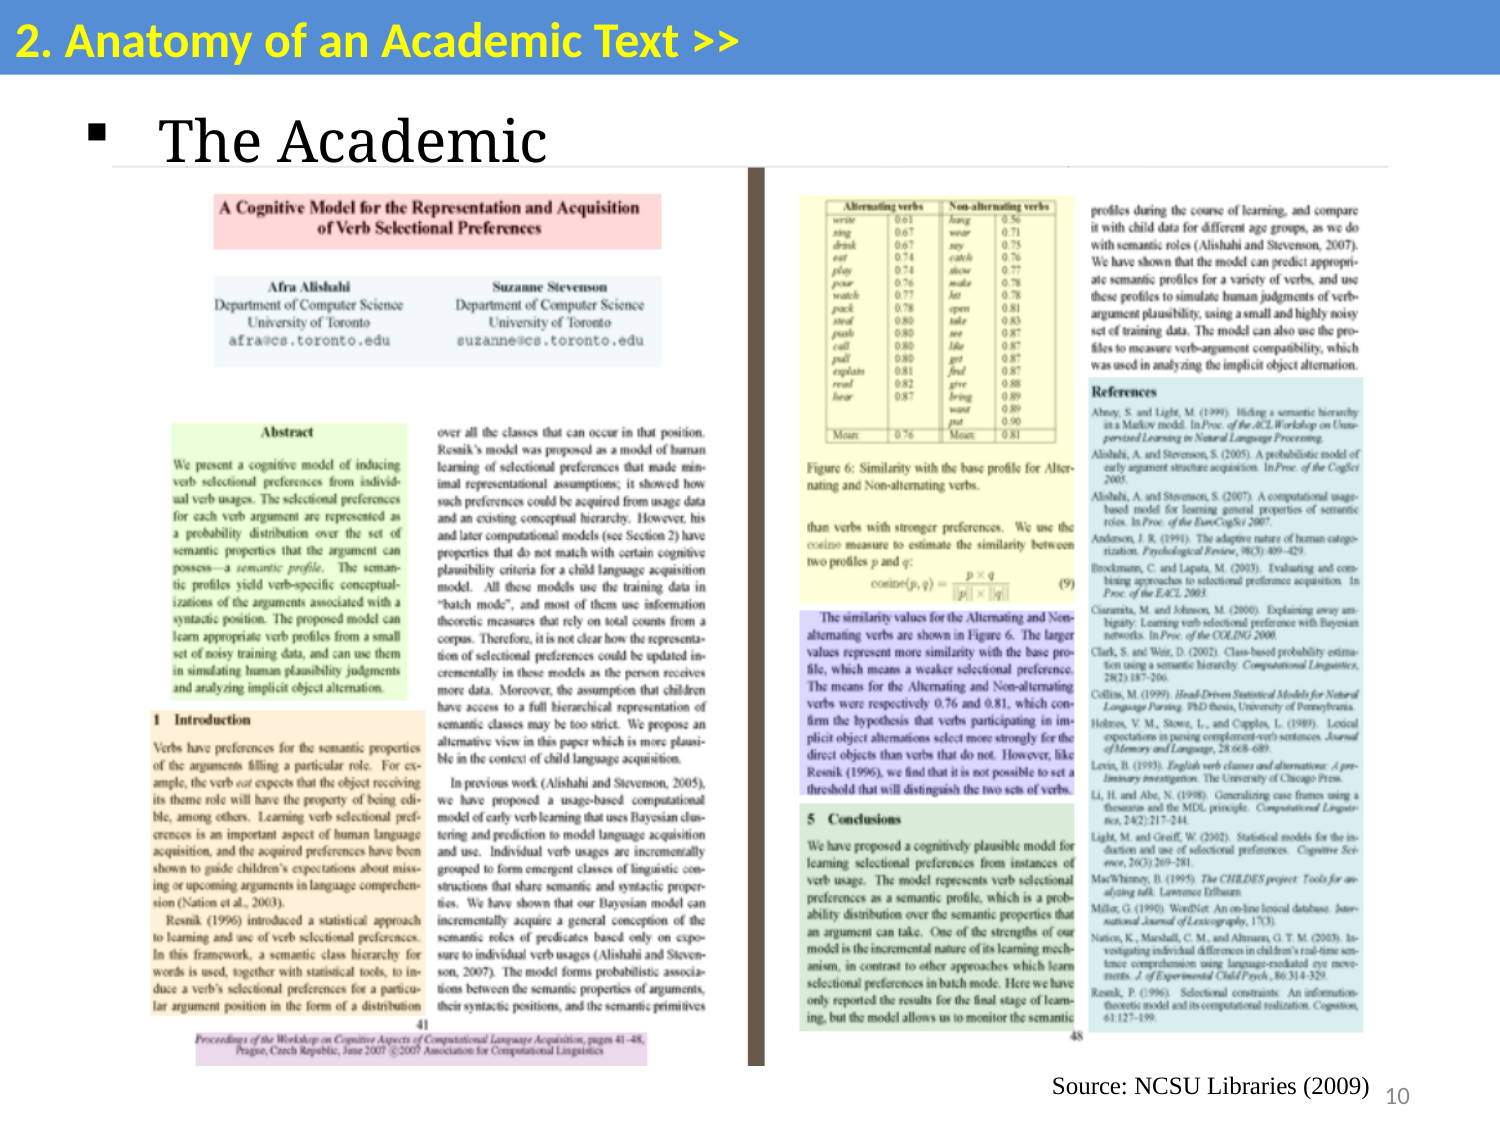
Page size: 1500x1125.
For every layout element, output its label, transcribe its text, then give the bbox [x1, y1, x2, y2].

text_box 2. Anatomy of an Academic Text >> [0, 0, 1500, 75]
text_box Source: NCSU Libraries (2009) [999, 1072, 1385, 1107]
picture [112, 164, 1388, 1066]
slide_number 10 [1074, 1065, 1425, 1125]
text_box The Academic Article [0, 75, 763, 357]
